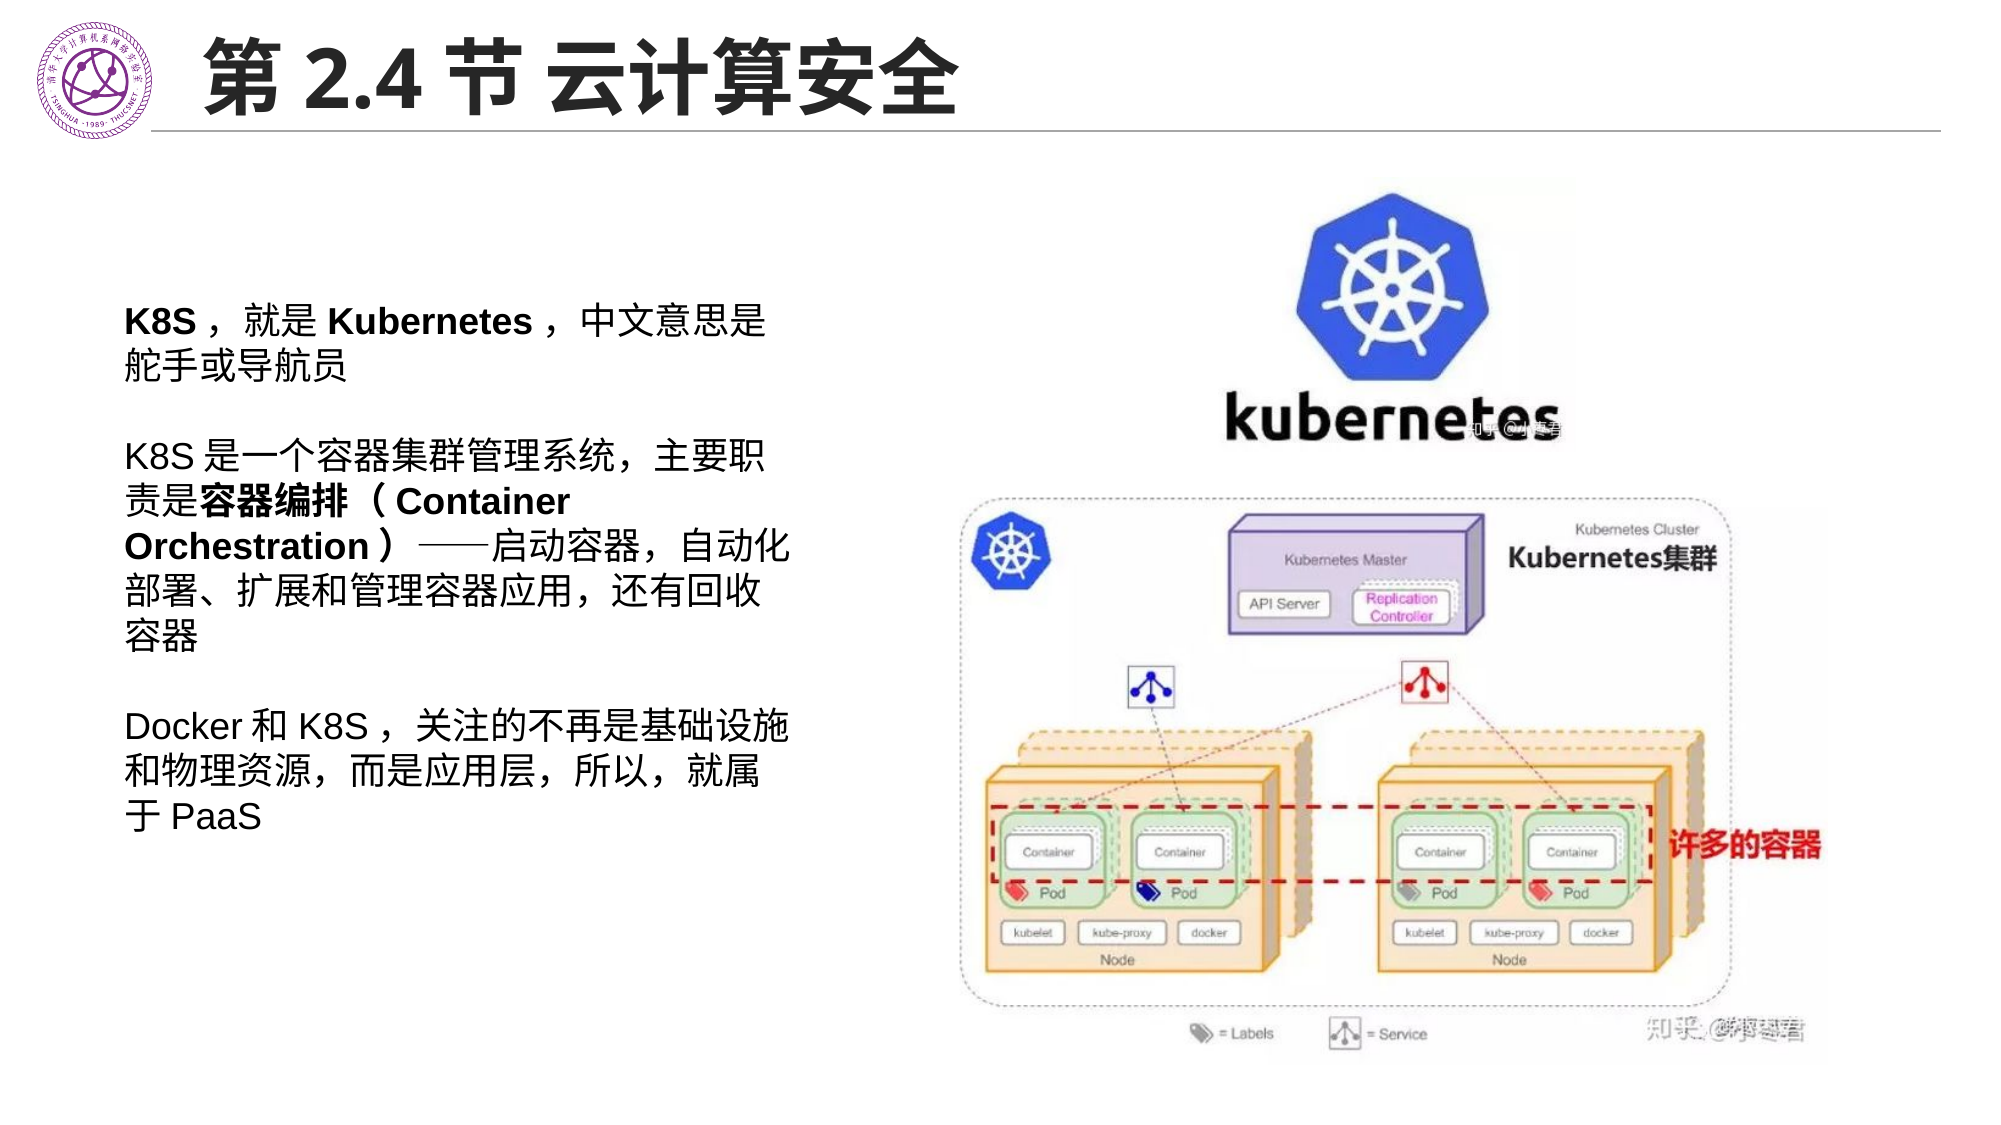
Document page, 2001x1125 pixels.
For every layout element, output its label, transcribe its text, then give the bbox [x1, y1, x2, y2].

picture [1209, 177, 1576, 452]
title 第2.4节 云计算安全 [185, 22, 1863, 142]
picture [950, 488, 1828, 1065]
text_box K8S，就是Kubernetes，中文意思是舵手或导航员 K8S是一个容器集群管理系统，主要职责是容器编排（Container Orchestration）——启动容器，自动化部署、扩展和管理容器应用，还有回收容器 Docker和K8S，关注的不再是基础设施和物理资源，而是应用层，所以，就属于PaaS [109, 289, 808, 890]
picture [37, 22, 152, 139]
